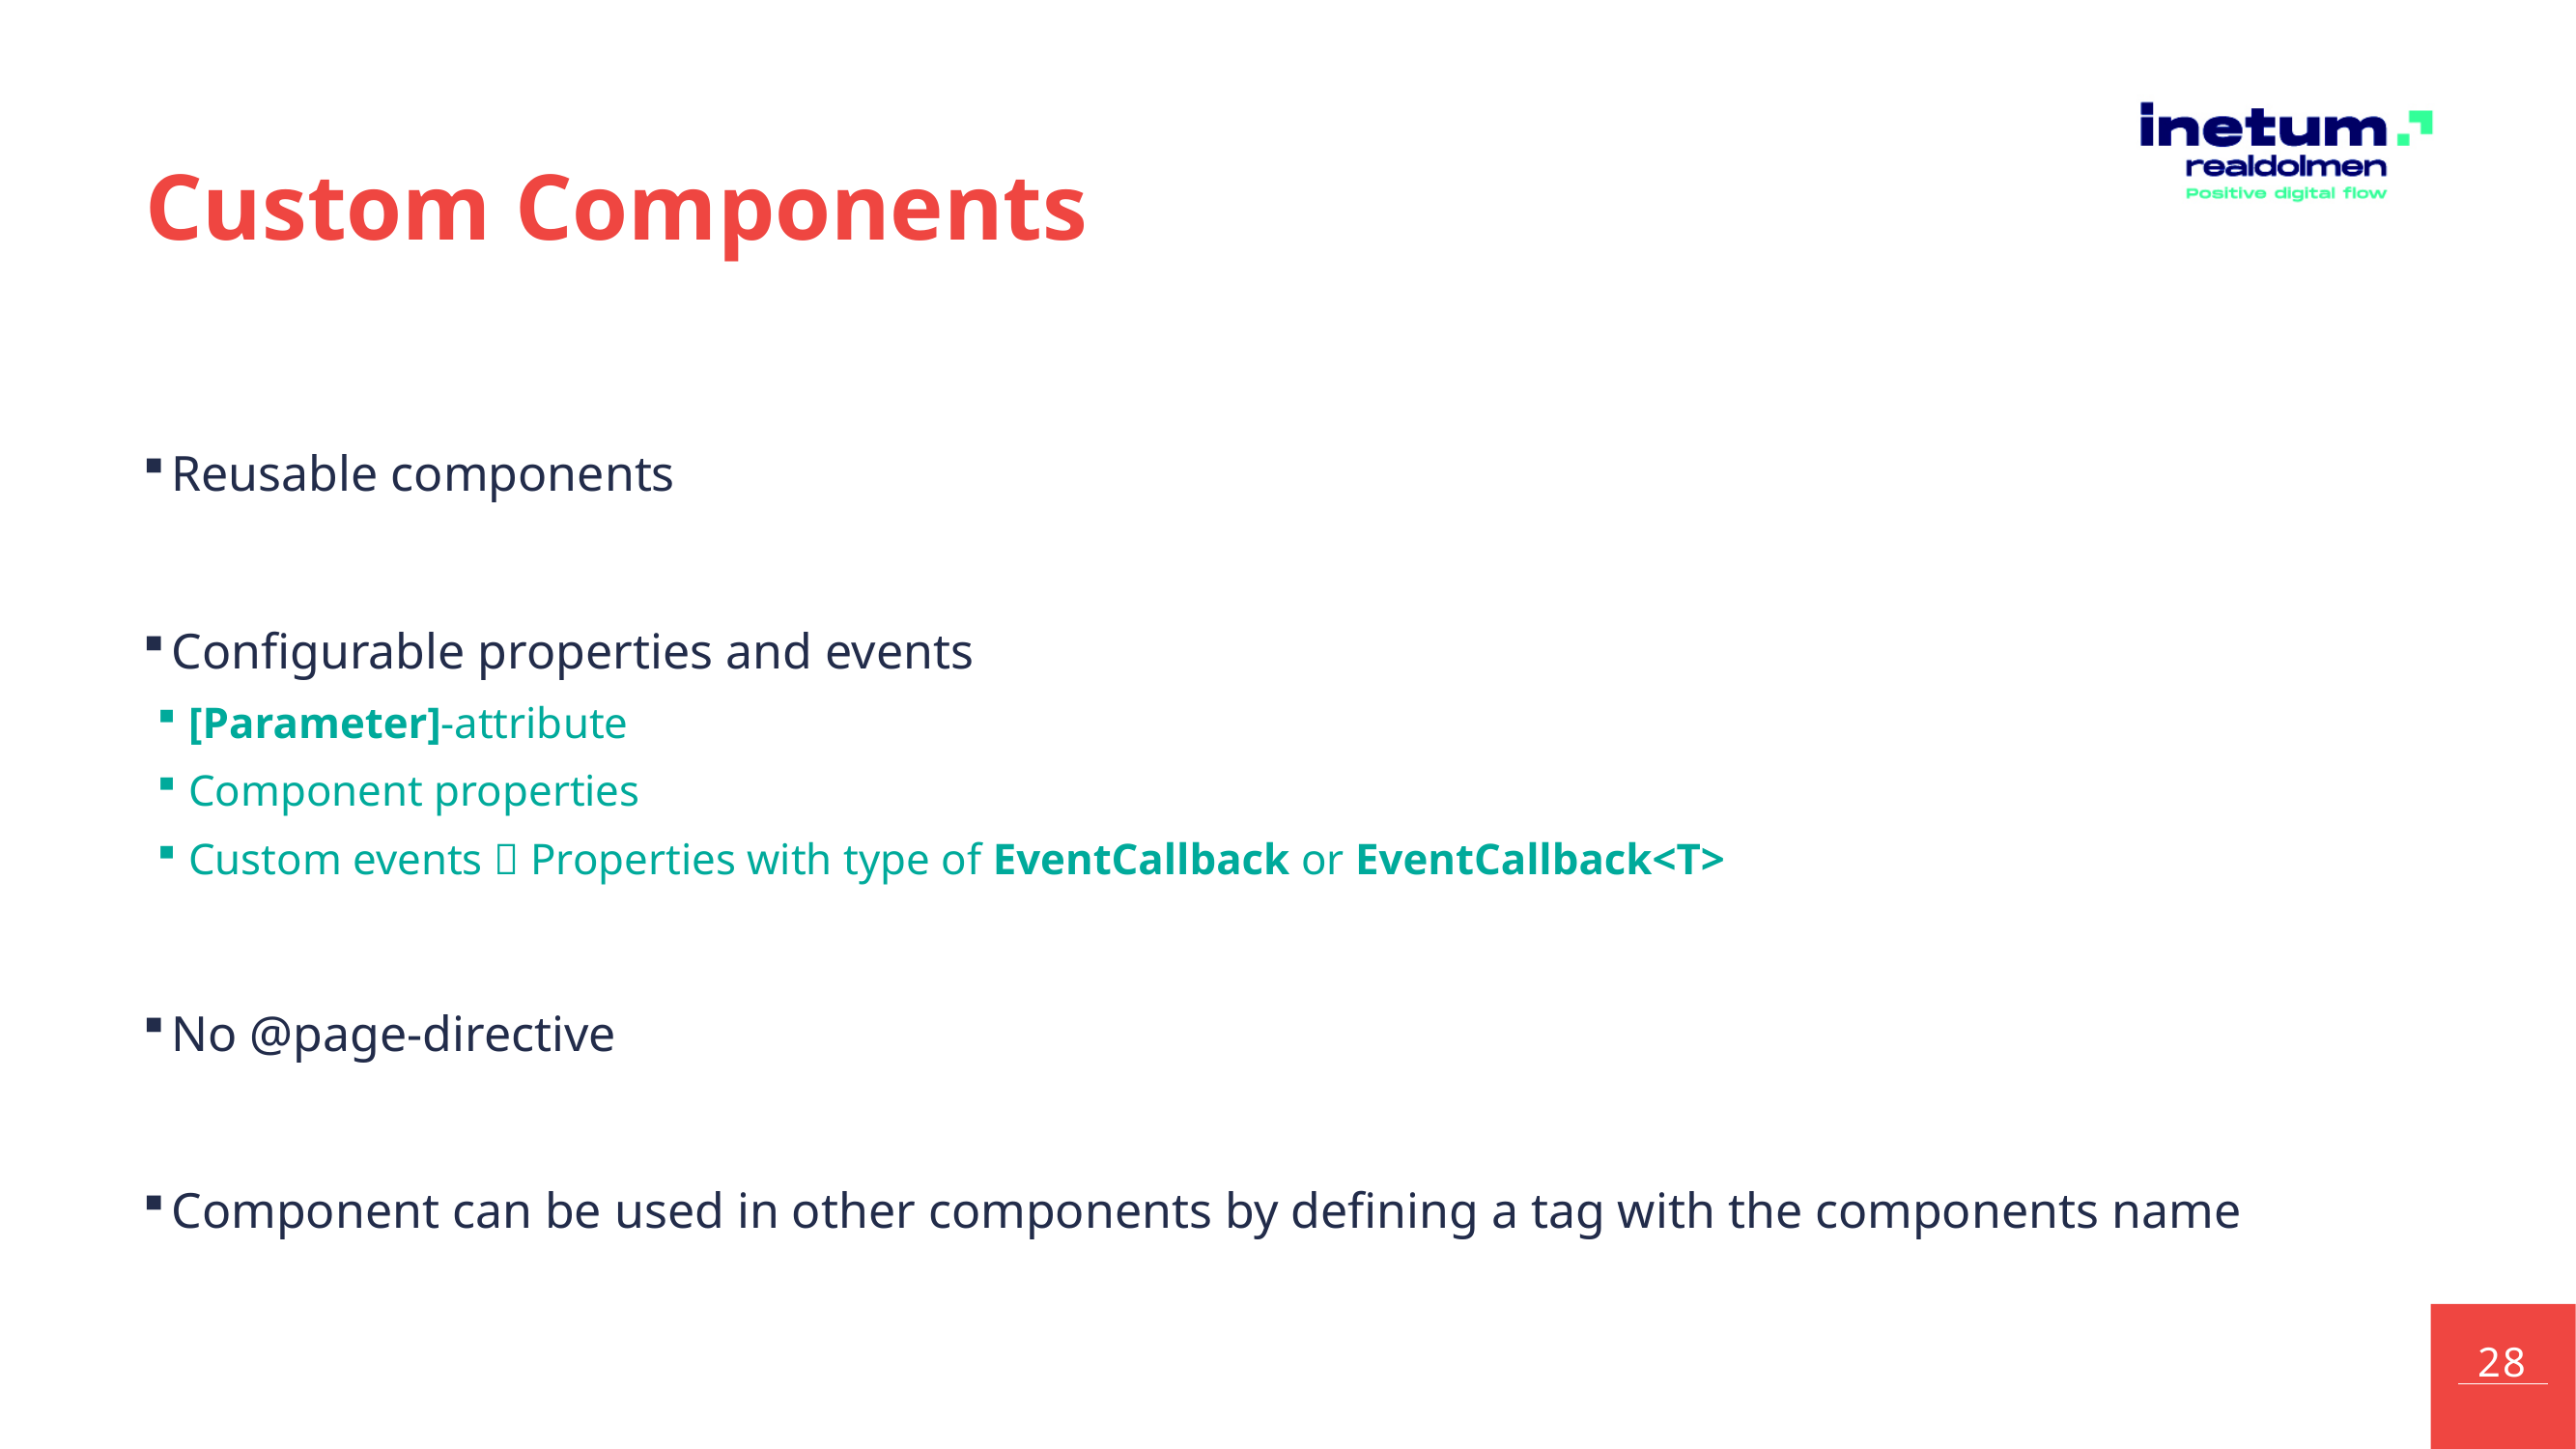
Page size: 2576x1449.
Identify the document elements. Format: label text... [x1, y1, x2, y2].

picture [2118, 68, 2457, 218]
list Reusable components Configurable properties and events [Parameter]-attribute Component properties Custom events  Properties with type of EventCallback or EventCallback<T> No @page-directive Component can be used in other components by defining a tag with the components name [142, 420, 2404, 1235]
title Custom Components [142, 147, 2109, 260]
